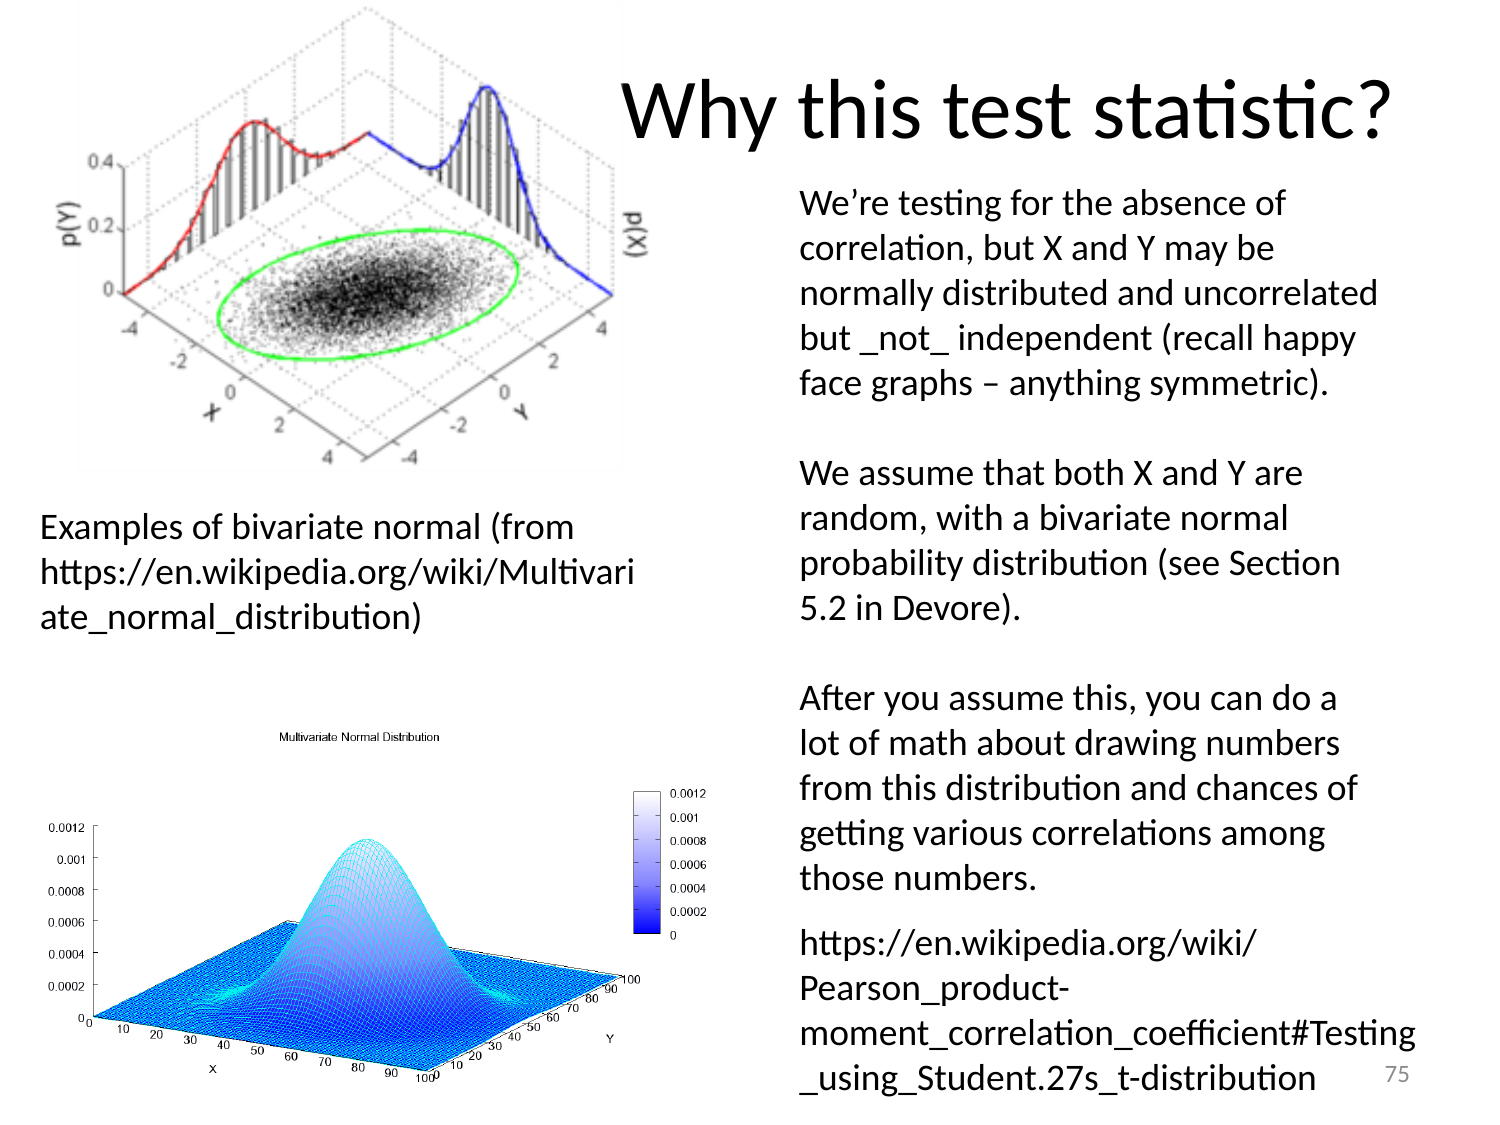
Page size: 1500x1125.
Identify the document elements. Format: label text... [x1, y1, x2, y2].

text_box We’re testing for the absence of correlation, but X and Y may be normally distributed and uncorrelated but _not_ independent (recall happy face graphs – anything symmetric). We assume that both X and Y are random, with a bivariate normal probability distribution (see Section 5.2 in Devore). After you assume this, you can do a lot of math about drawing numbers from this distribution and chances of getting various correlations among those numbers. [784, 170, 1403, 906]
picture [39, 0, 666, 474]
picture [0, 677, 716, 1125]
text_box https://en.wikipedia.org/wiki/Pearson_product-moment_correlation_coefficient#Testing_using_Student.27s_t-distribution [784, 911, 1450, 1106]
title Why this test statistic? [671, 45, 1425, 165]
text_box Examples of bivariate normal (from https://en.wikipedia.org/wiki/Multivariate_normal_distribution) [25, 494, 665, 645]
